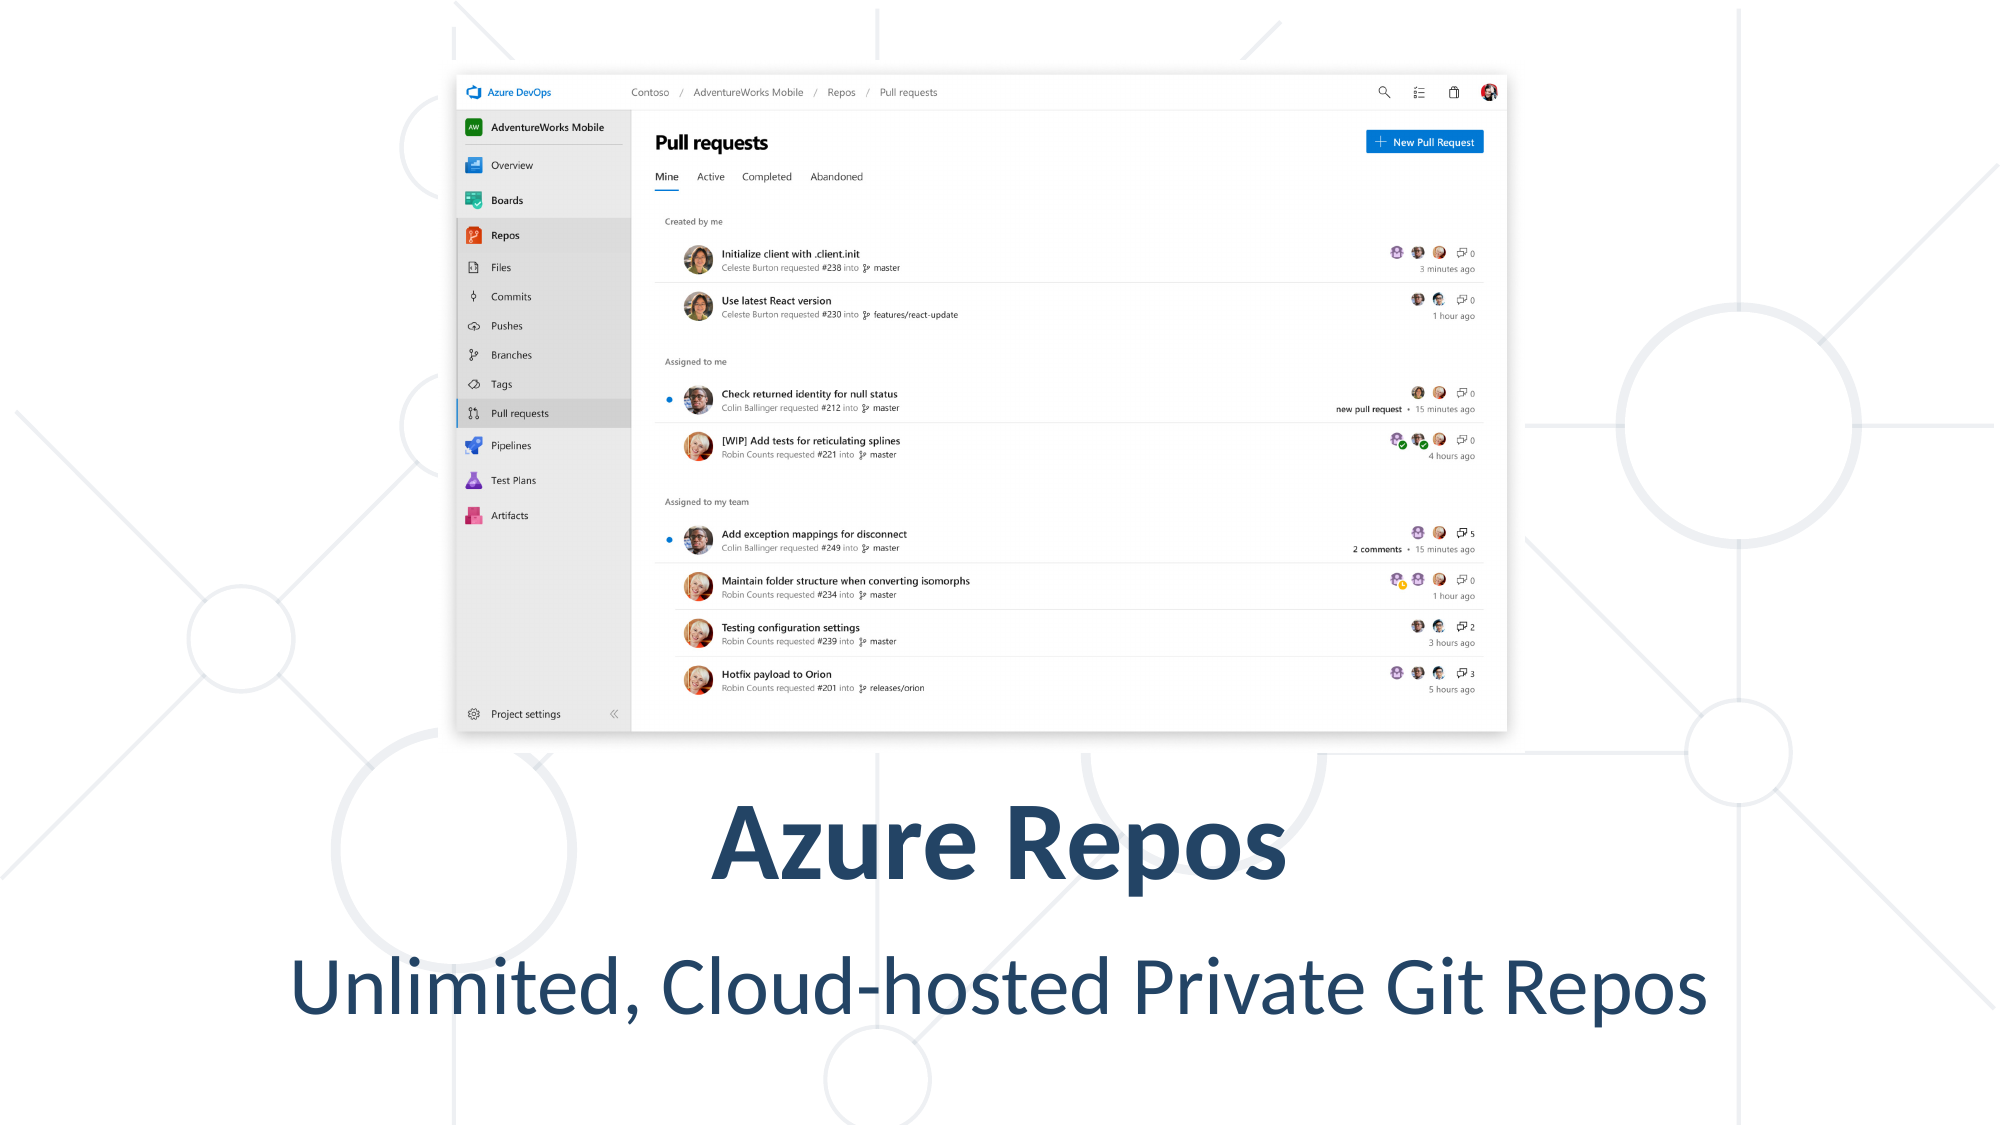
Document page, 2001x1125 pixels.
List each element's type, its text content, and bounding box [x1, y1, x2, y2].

picture [438, 60, 1525, 753]
title Azure Repos [100, 771, 1900, 898]
subtitle Unlimited, Cloud-hosted Private Git Repos [100, 916, 1900, 1043]
